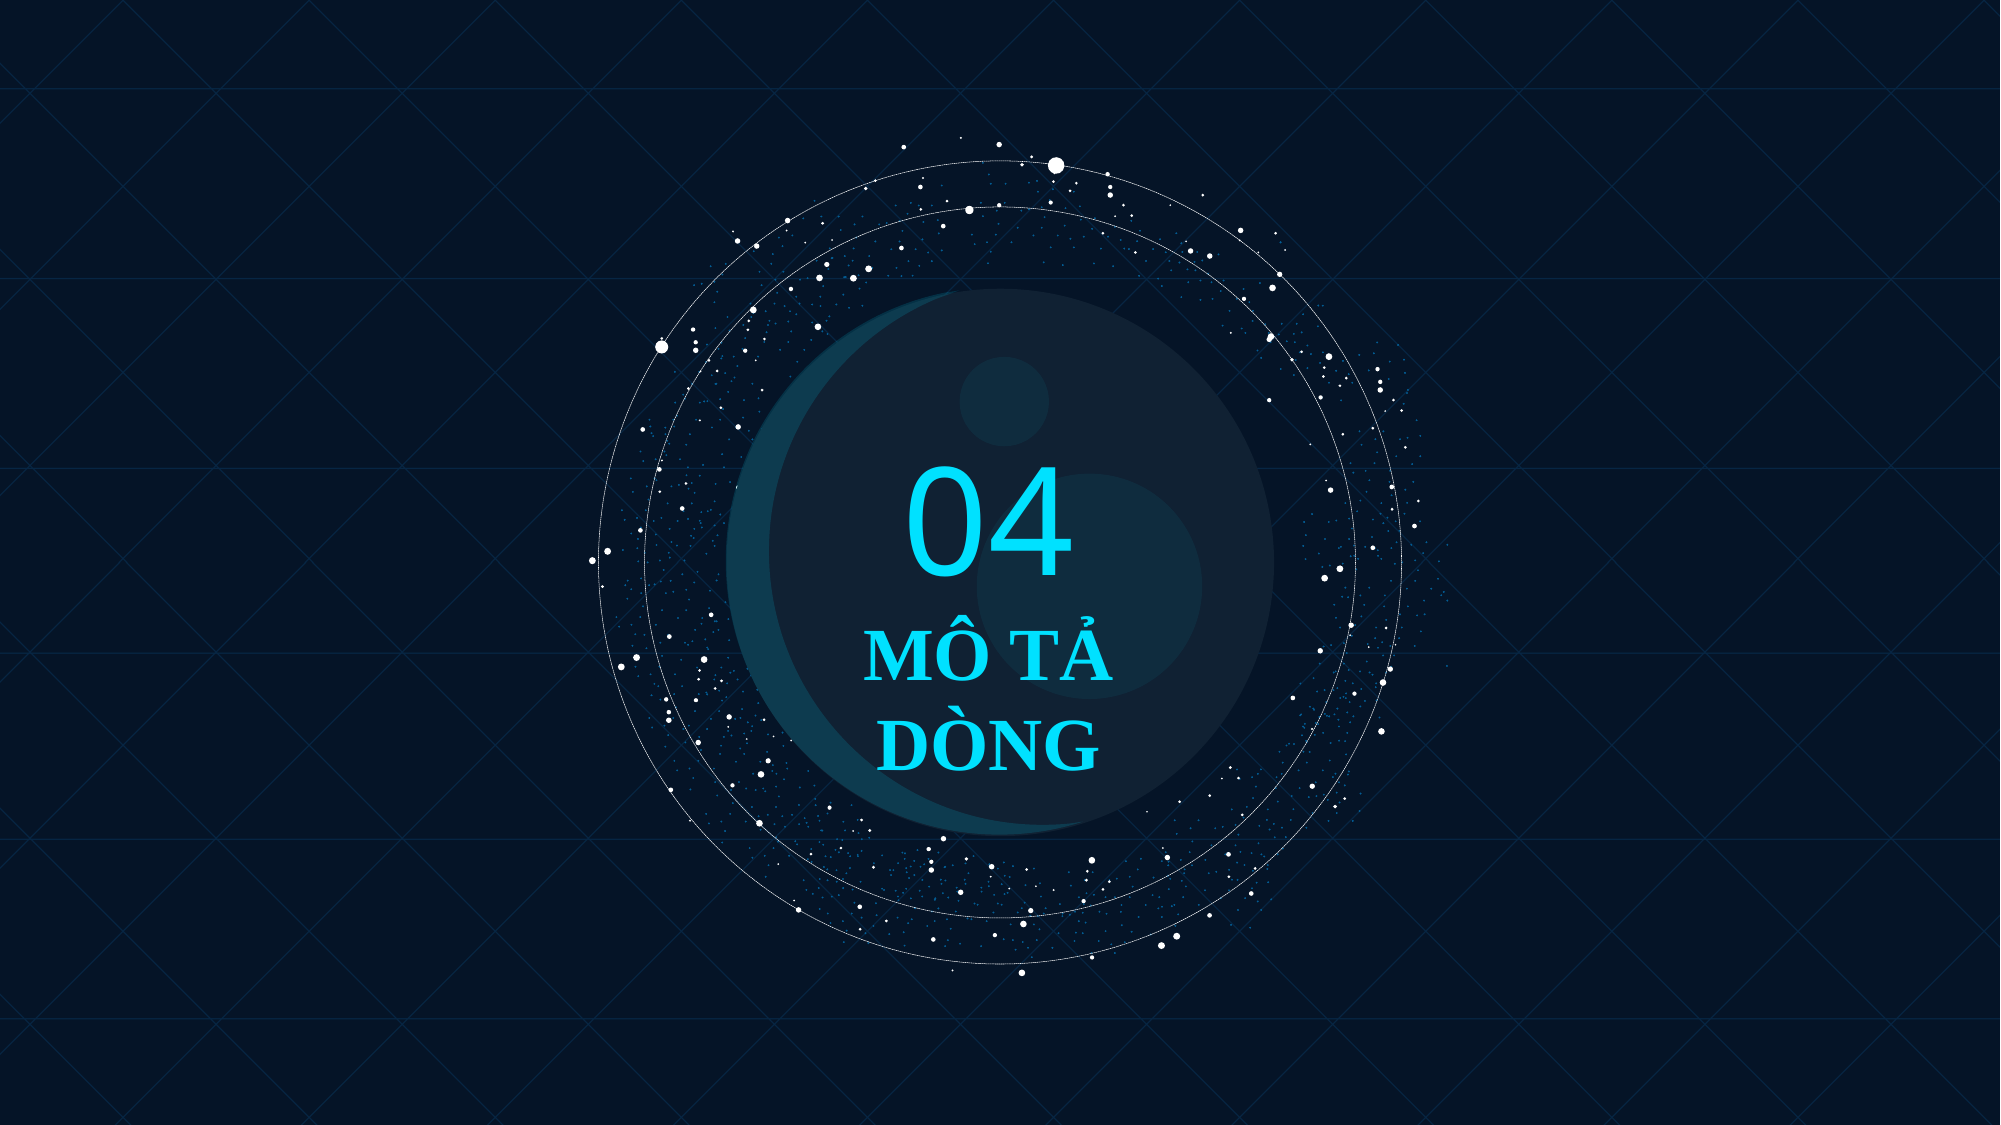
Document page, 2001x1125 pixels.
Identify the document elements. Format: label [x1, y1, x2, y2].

picture [0, 0, 2000, 1125]
text_box [598, 161, 1402, 964]
text_box [725, 288, 1275, 837]
text_box [644, 205, 1356, 919]
text_box [477, 40, 1522, 1085]
